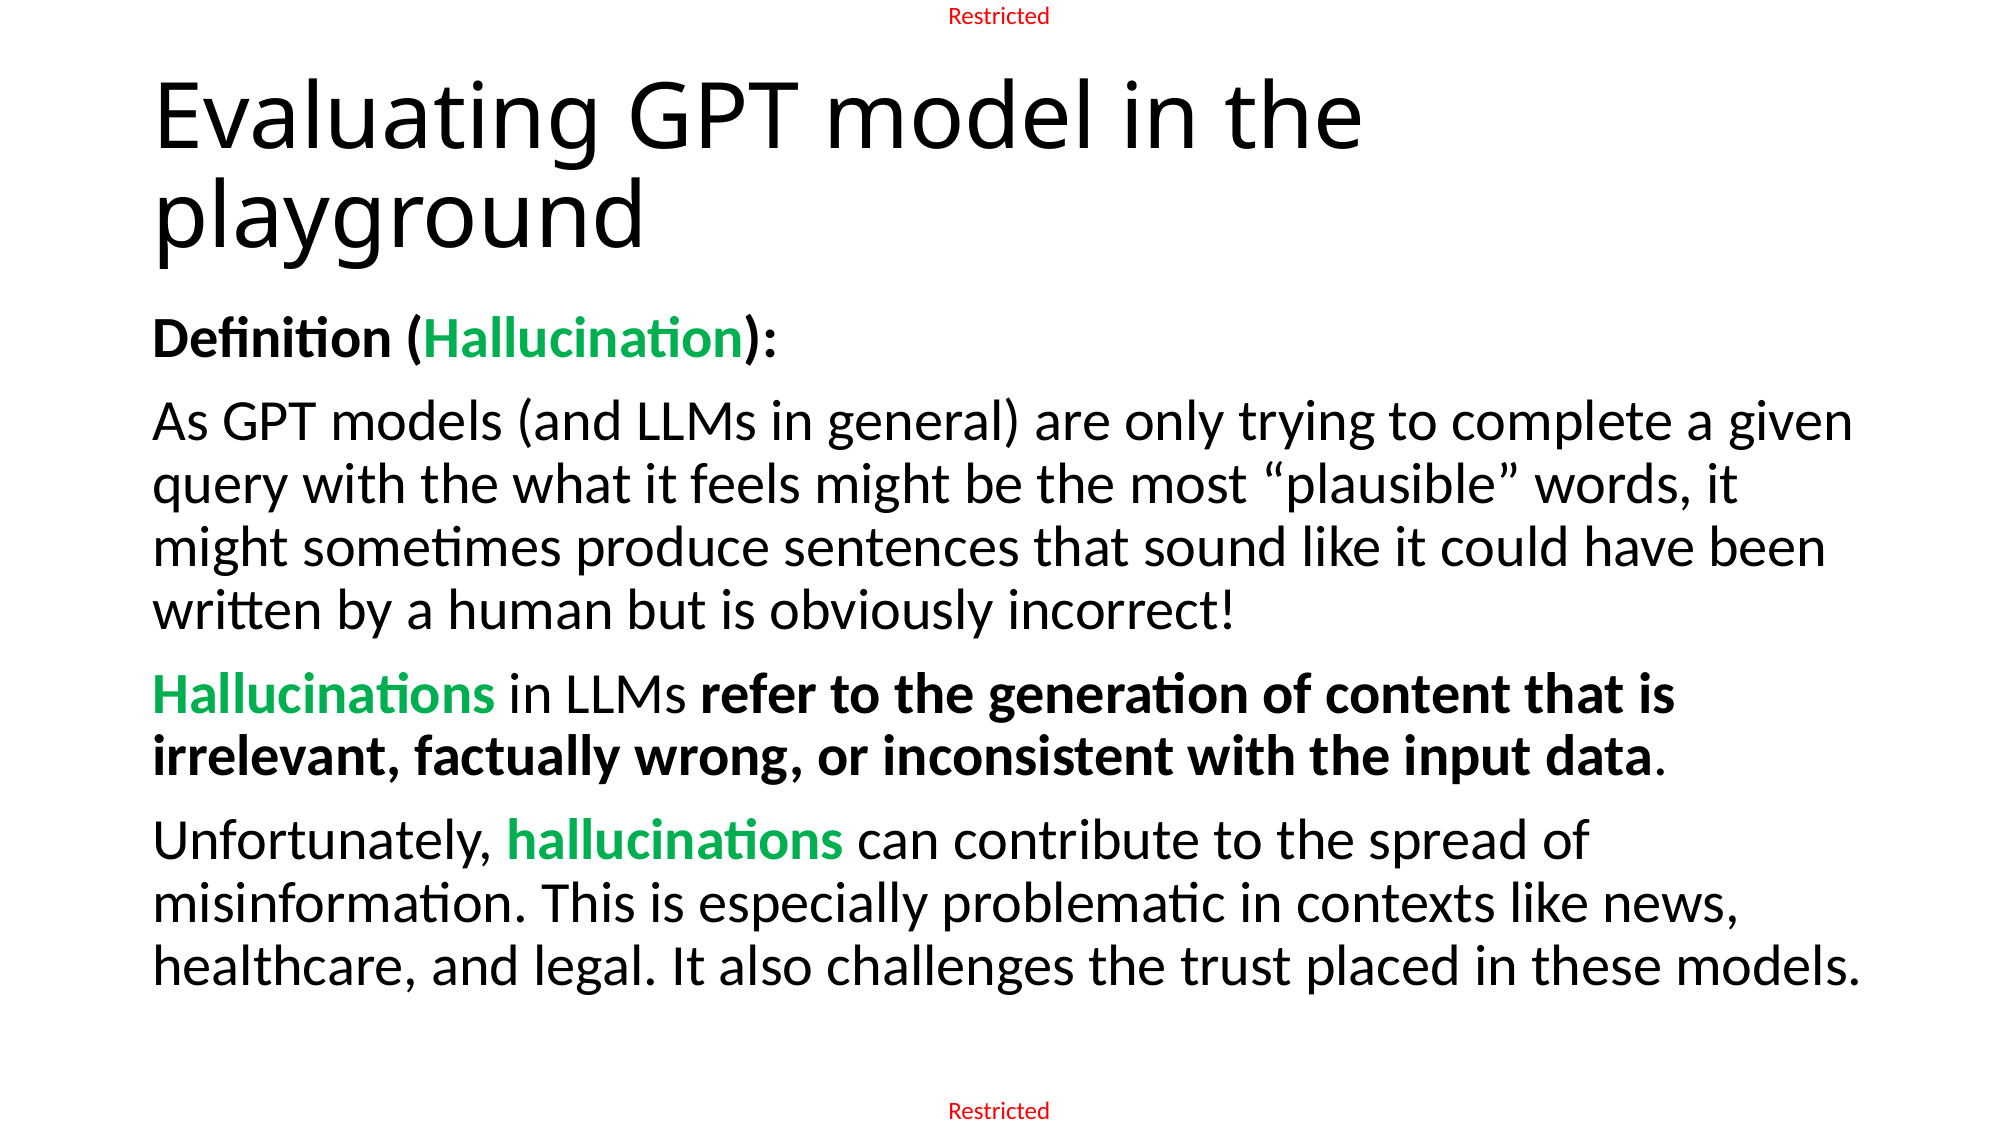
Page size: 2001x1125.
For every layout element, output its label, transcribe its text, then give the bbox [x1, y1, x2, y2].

title Evaluating GPT model in the playground [137, 59, 1863, 278]
list Definition (Hallucination): As GPT models (and LLMs in general) are only trying to complete a given query with the what it feels might be the most “plausible” words, it might sometimes produce sentences that sound like it could have been written by a human but is obviously incorrect! Hallucinations in LLMs refer to the generation of content that is irrelevant, factually wrong, or inconsistent with the input data. Unfortunately, hallucinations can contribute to the spread of misinformation. This is especially problematic in contexts like news, healthcare, and legal. It also challenges the trust placed in these models. [137, 299, 1884, 1125]
